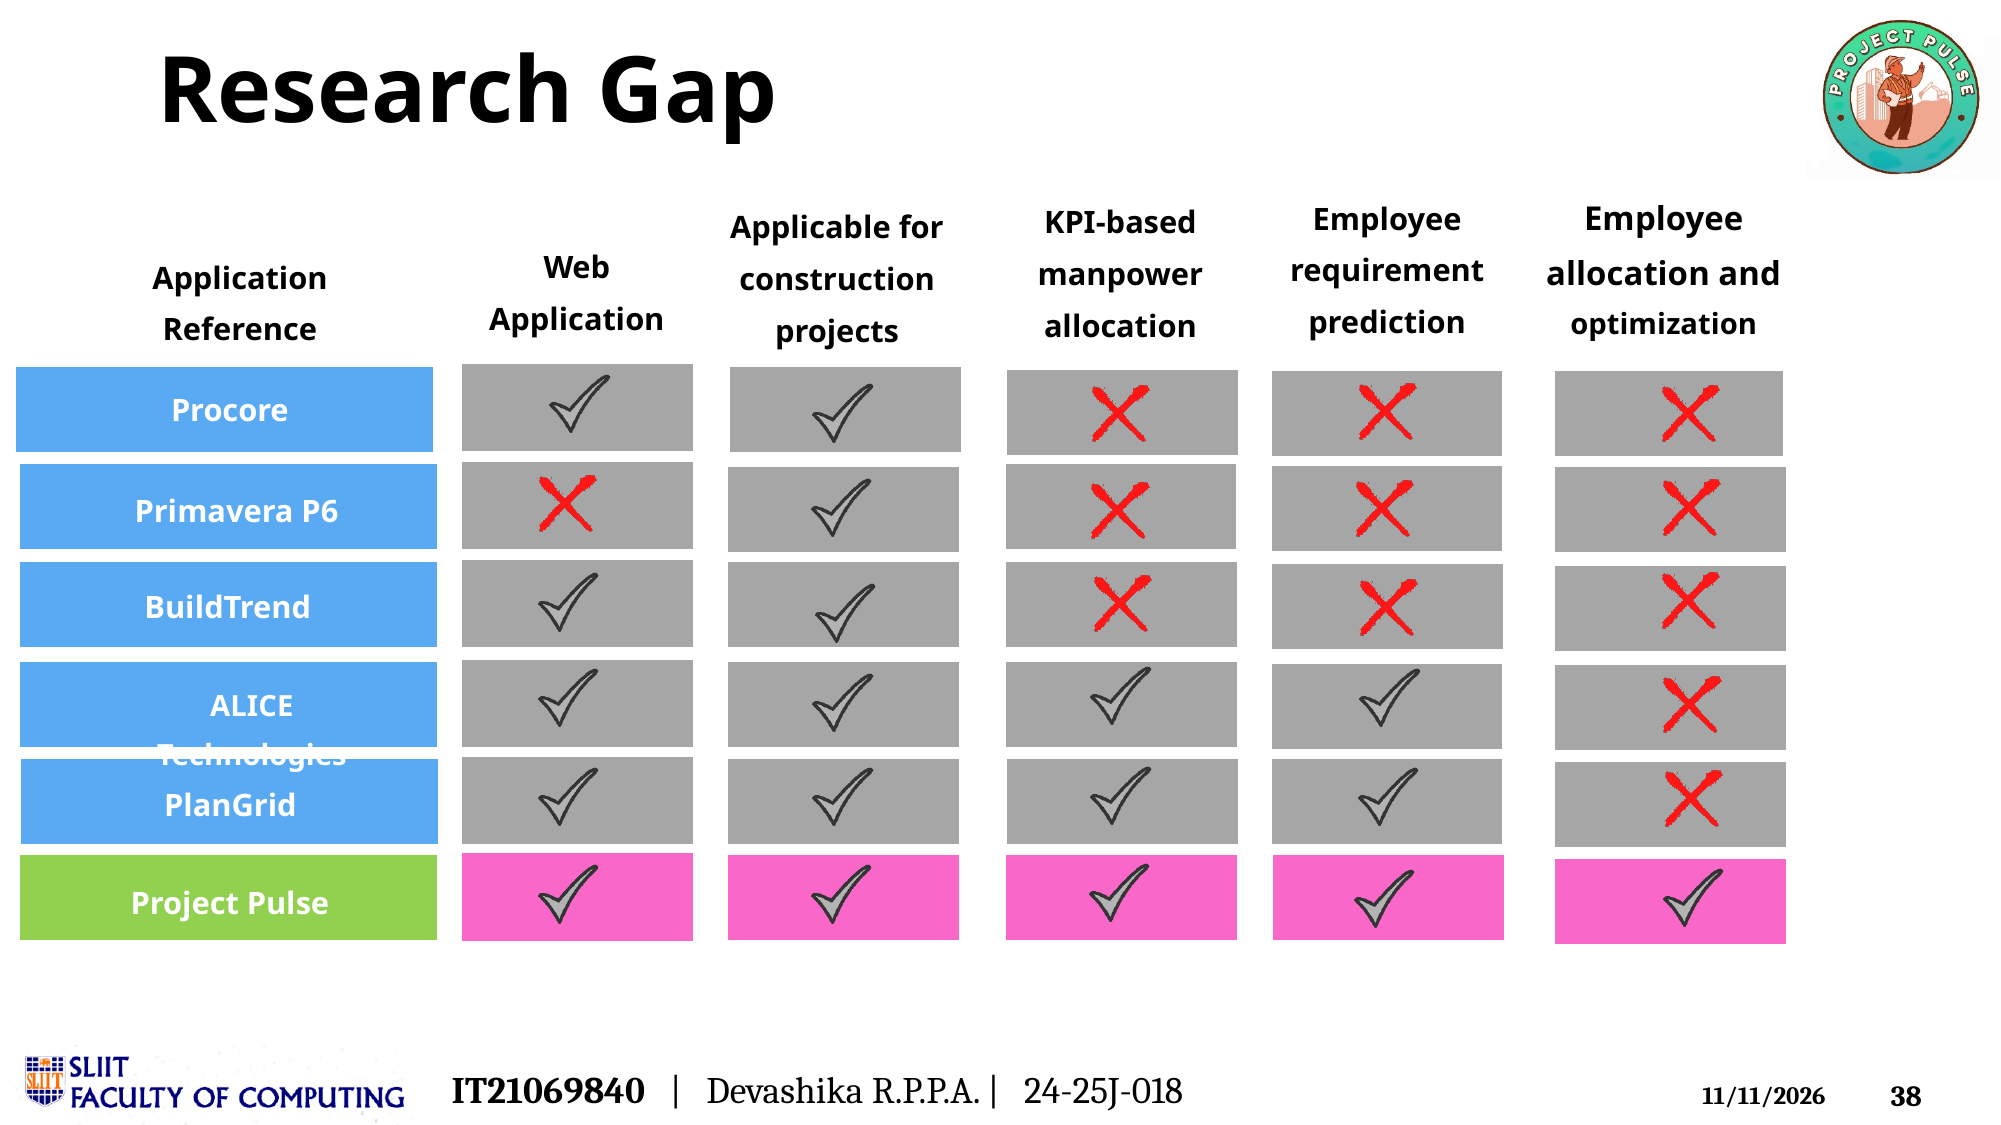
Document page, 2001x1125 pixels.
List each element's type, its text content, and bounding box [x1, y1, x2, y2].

text_box KPI-based manpower allocation [999, 188, 1242, 344]
text_box BuildTrend [119, 572, 337, 625]
text_box [462, 363, 693, 451]
picture [1088, 859, 1150, 923]
picture [812, 379, 874, 443]
title Research Gap [0, 10, 1603, 160]
text_box [1006, 662, 1237, 748]
picture [1661, 477, 1723, 538]
text_box [19, 562, 438, 648]
text_box [462, 560, 693, 648]
text_box [20, 758, 438, 844]
picture [810, 860, 872, 924]
picture [1089, 480, 1152, 542]
text_box [1555, 665, 1786, 751]
text_box Project Pulse [121, 869, 339, 921]
picture [1092, 572, 1154, 634]
text_box [1007, 758, 1238, 844]
text_box Applicable for construction projects [716, 193, 958, 349]
picture [1659, 383, 1722, 445]
text_box Web Application [468, 233, 686, 337]
text_box [728, 467, 960, 553]
picture [1806, 12, 2000, 179]
picture [810, 473, 872, 537]
picture [1659, 570, 1722, 631]
text_box IT21069840 | Devashika R.P.P.A. | 24-25J-018 [435, 1056, 1557, 1120]
picture [1090, 661, 1152, 725]
picture [537, 762, 599, 826]
text_box [19, 662, 437, 748]
text_box [1271, 758, 1503, 844]
picture [812, 668, 874, 732]
text_box [16, 367, 434, 453]
text_box [1555, 565, 1786, 651]
text_box [19, 463, 438, 549]
text_box [1271, 465, 1503, 551]
picture [537, 664, 599, 727]
text_box [462, 659, 693, 748]
picture [1663, 768, 1725, 829]
picture [537, 860, 599, 924]
picture [1358, 577, 1421, 638]
text_box [19, 855, 437, 941]
picture [1359, 664, 1421, 727]
text_box PlanGrid [122, 771, 339, 824]
text_box [462, 461, 693, 549]
picture [1089, 383, 1152, 445]
text_box [1005, 463, 1237, 549]
text_box ALICE Technologies [111, 673, 393, 771]
text_box [728, 855, 960, 941]
text_box [728, 562, 960, 648]
picture [0, 1045, 413, 1125]
text_box Employee allocation and optimization [1543, 181, 1785, 341]
picture [812, 762, 874, 826]
text_box [462, 756, 693, 844]
text_box [1271, 663, 1503, 749]
text_box [1006, 562, 1238, 648]
text_box [1555, 858, 1786, 944]
picture [1661, 674, 1724, 736]
picture [814, 579, 876, 643]
text_box [1272, 855, 1504, 941]
picture [1358, 762, 1420, 826]
text_box Employee requirement prediction [1266, 184, 1508, 340]
picture [1354, 865, 1415, 928]
text_box Procore [121, 376, 339, 429]
text_box [1555, 467, 1786, 553]
text_box [728, 662, 960, 748]
text_box [1006, 855, 1237, 941]
text_box [1555, 762, 1786, 848]
text_box [462, 853, 693, 941]
picture [1663, 863, 1724, 927]
text_box [728, 758, 960, 844]
picture [1357, 381, 1419, 442]
text_box Application Reference [66, 243, 414, 348]
text_box [1272, 564, 1503, 650]
picture [1354, 478, 1416, 540]
text_box [1006, 370, 1238, 456]
text_box [1271, 371, 1503, 457]
picture [1090, 761, 1152, 825]
picture [537, 568, 599, 632]
text_box [1555, 371, 1783, 457]
text_box [730, 367, 961, 453]
text_box Primavera P6 [79, 477, 393, 530]
picture [536, 473, 599, 534]
picture [549, 369, 611, 433]
